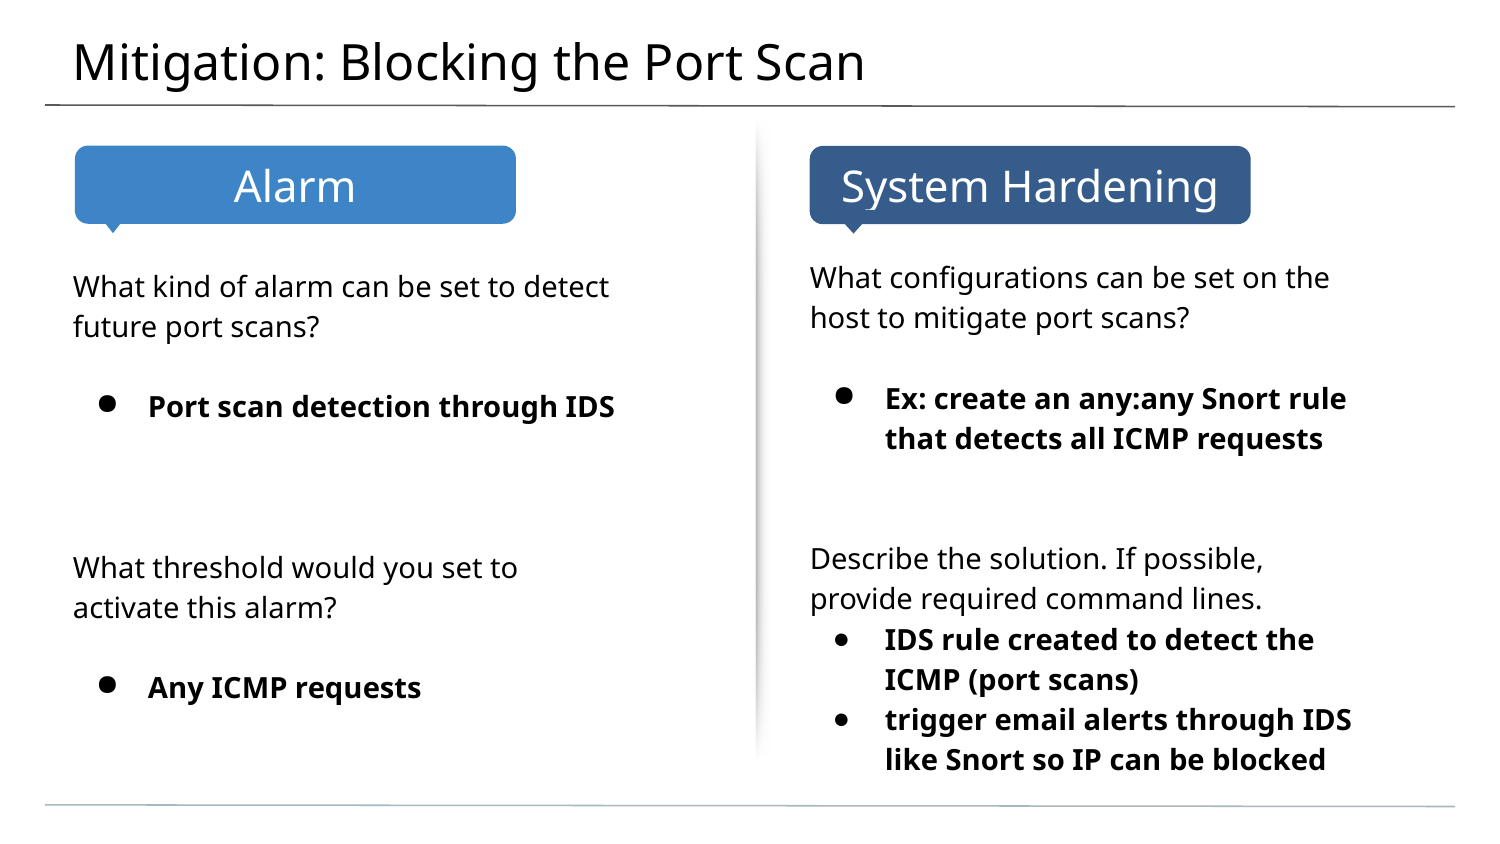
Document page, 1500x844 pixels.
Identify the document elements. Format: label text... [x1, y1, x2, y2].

picture [703, 107, 839, 782]
title Mitigation: Blocking the Port Scan [0, 0, 1500, 88]
subtitle What kind of alarm can be set to detect future port scans? Port scan detection through IDS What threshold would you set to activate this alarm? Any ICMP requests [0, 262, 704, 764]
subtitle What configurations can be set on the host to mitigate port scans? Ex: create an any:any Snort rule that detects all ICMP requests Describe the solution. If possible, provide required command lines. IDS rule created to detect the ICMP (port scans) trigger email alerts through IDS like Snort so IP can be blocked [734, 254, 1440, 796]
